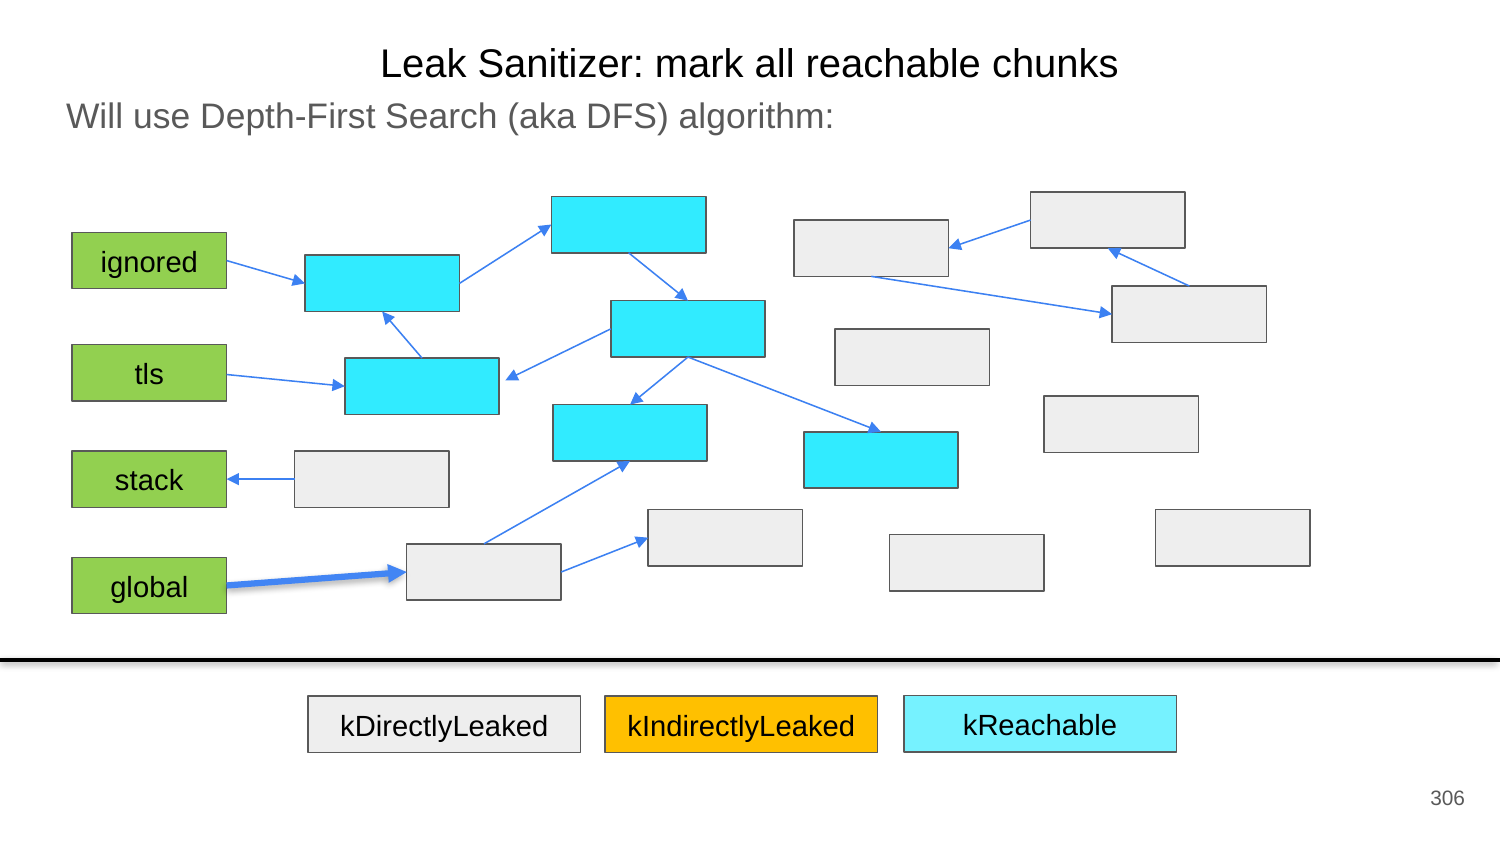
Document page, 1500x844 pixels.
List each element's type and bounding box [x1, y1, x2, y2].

text_box [51, 662, 1480, 812]
slide_number [1389, 764, 1480, 830]
text_box [51, 22, 1480, 658]
